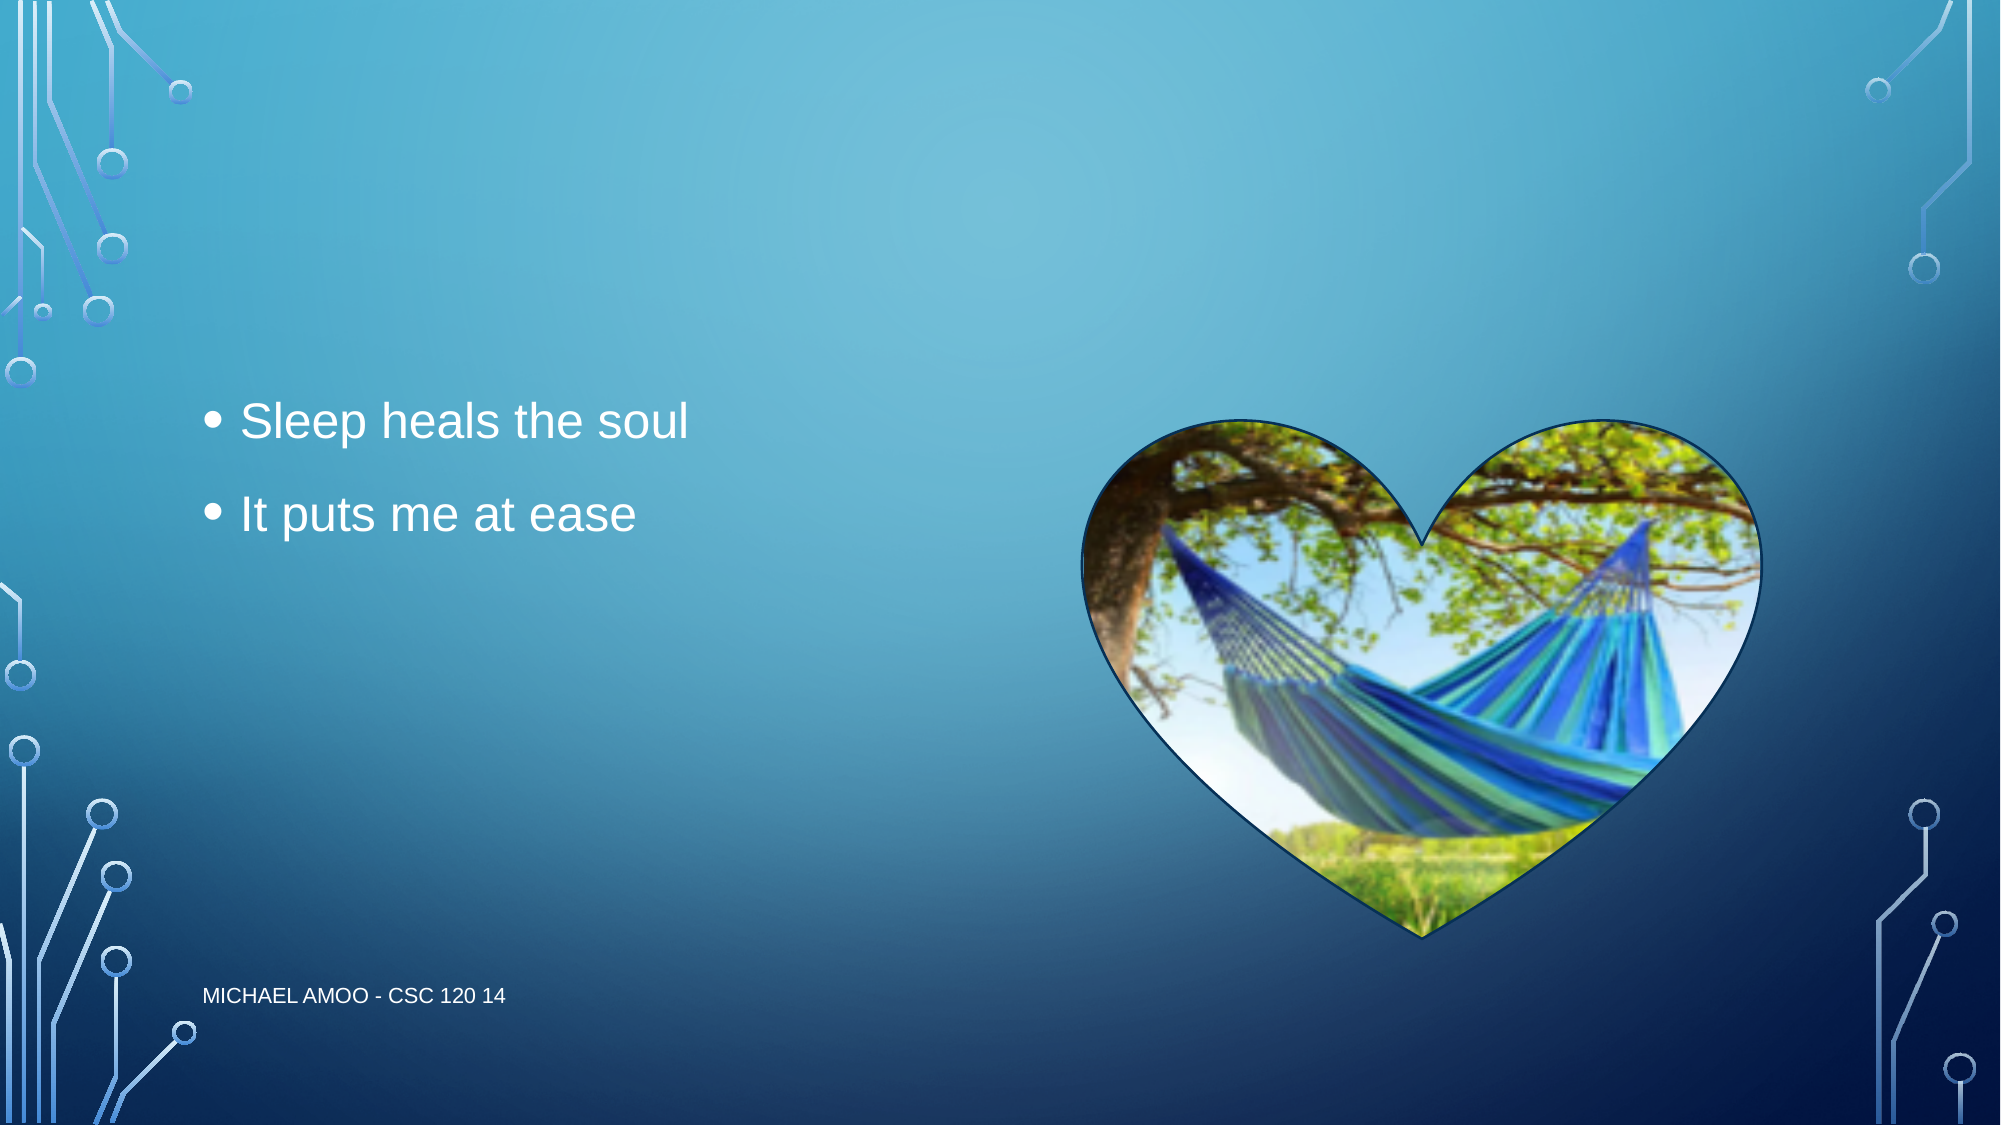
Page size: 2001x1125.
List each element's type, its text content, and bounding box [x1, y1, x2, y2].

footer Michael Amoo - CSC 120 14 [187, 965, 1211, 1025]
list Sleep heals the soul It puts me at ease [187, 369, 988, 950]
text_box [1080, 419, 1764, 941]
